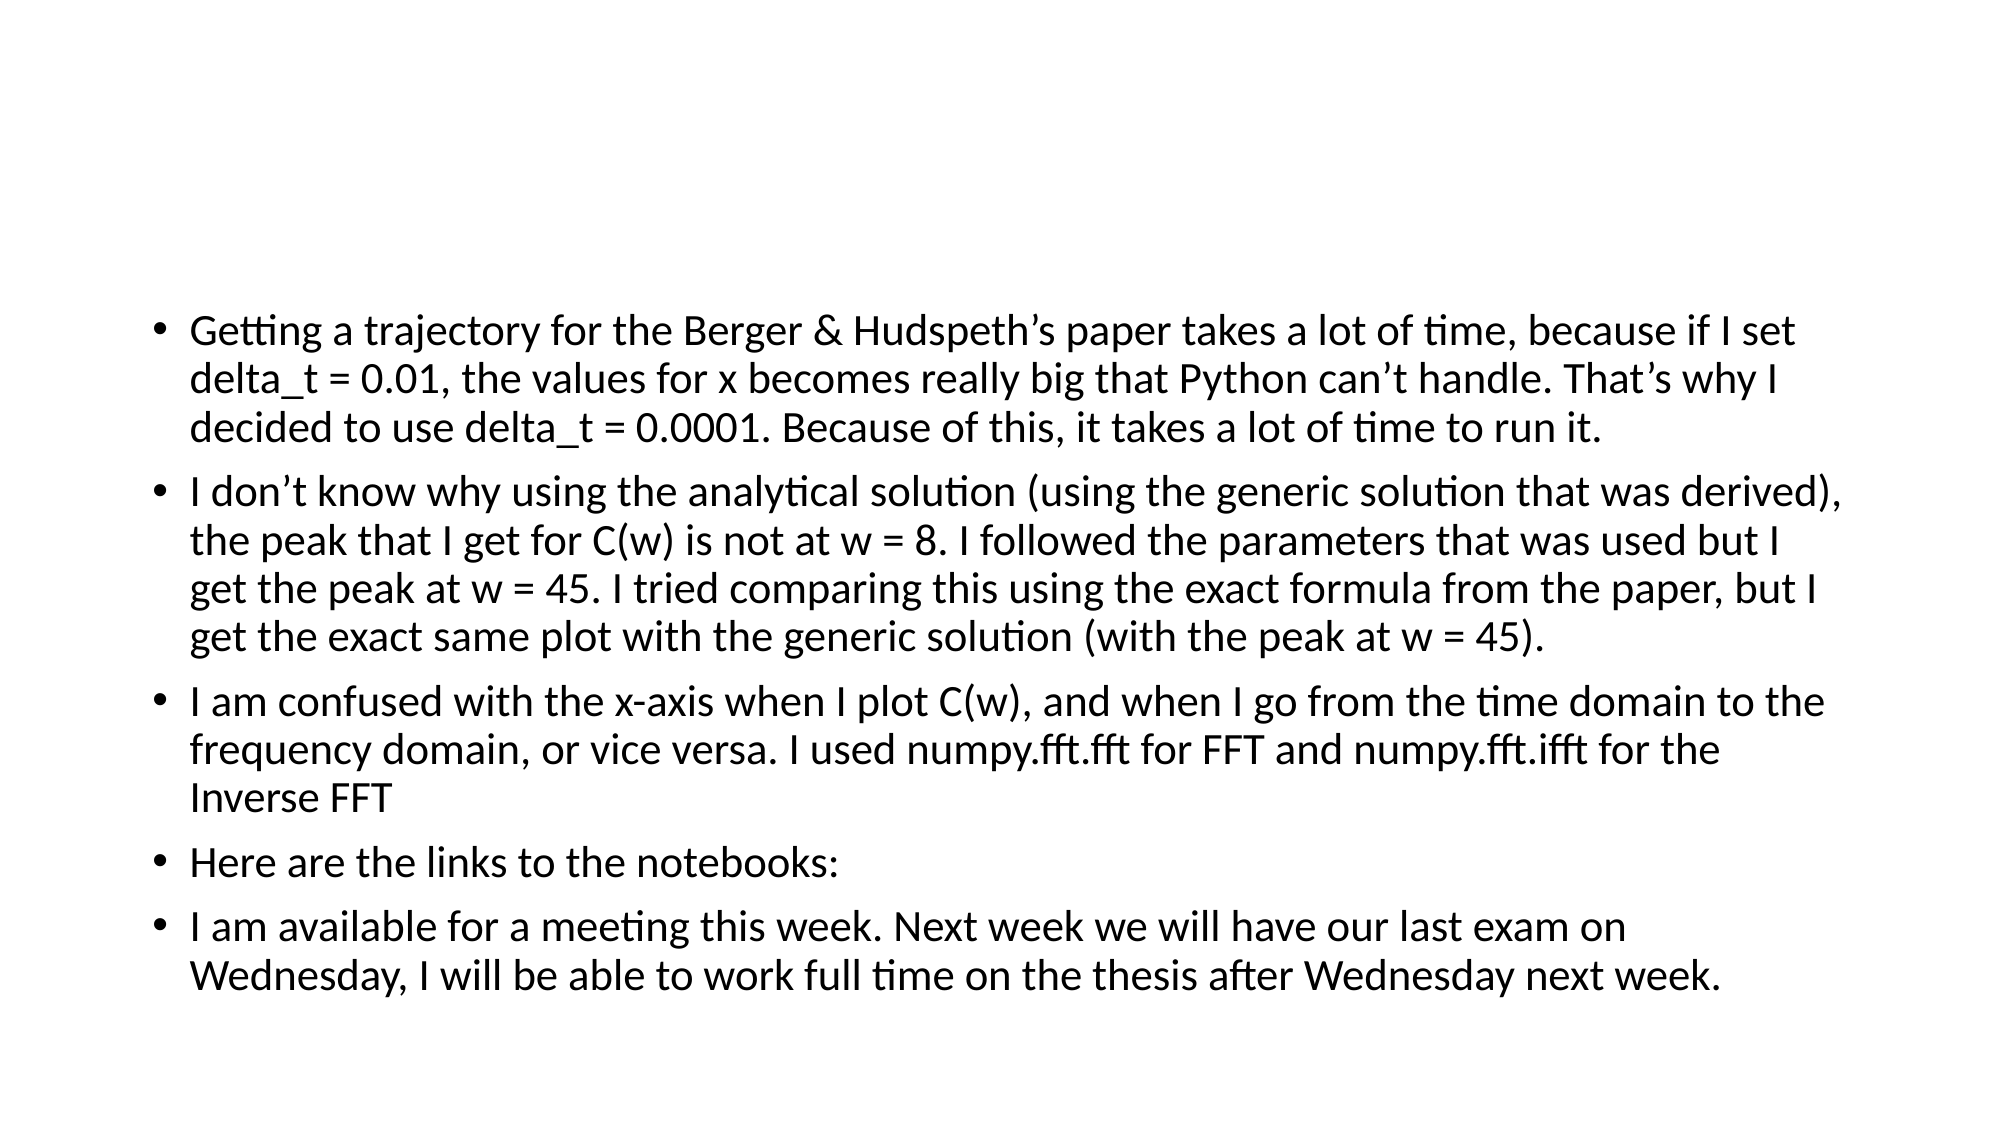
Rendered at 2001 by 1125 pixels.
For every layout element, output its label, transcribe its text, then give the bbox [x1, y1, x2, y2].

list Getting a trajectory for the Berger & Hudspeth’s paper takes a lot of time, because if I set delta_t = 0.01, the values for x becomes really big that Python can’t handle. That’s why I decided to use delta_t = 0.0001. Because of this, it takes a lot of time to run it. I don’t know why using the analytical solution (using the generic solution that was derived), the peak that I get for C(w) is not at w = 8. I followed the parameters that was used but I get the peak at w = 45. I tried comparing this using the exact formula from the paper, but I get the exact same plot with the generic solution (with the peak at w = 45). I am confused with the x-axis when I plot C(w), and when I go from the time domain to the frequency domain, or vice versa. I used numpy.fft.fft for FFT and numpy.fft.ifft for the Inverse FFT Here are the links to the notebooks: I am available for a meeting this week. Next week we will have our last exam on Wednesday, I will be able to work full time on the thesis after Wednesday next week. [137, 299, 1863, 1014]
